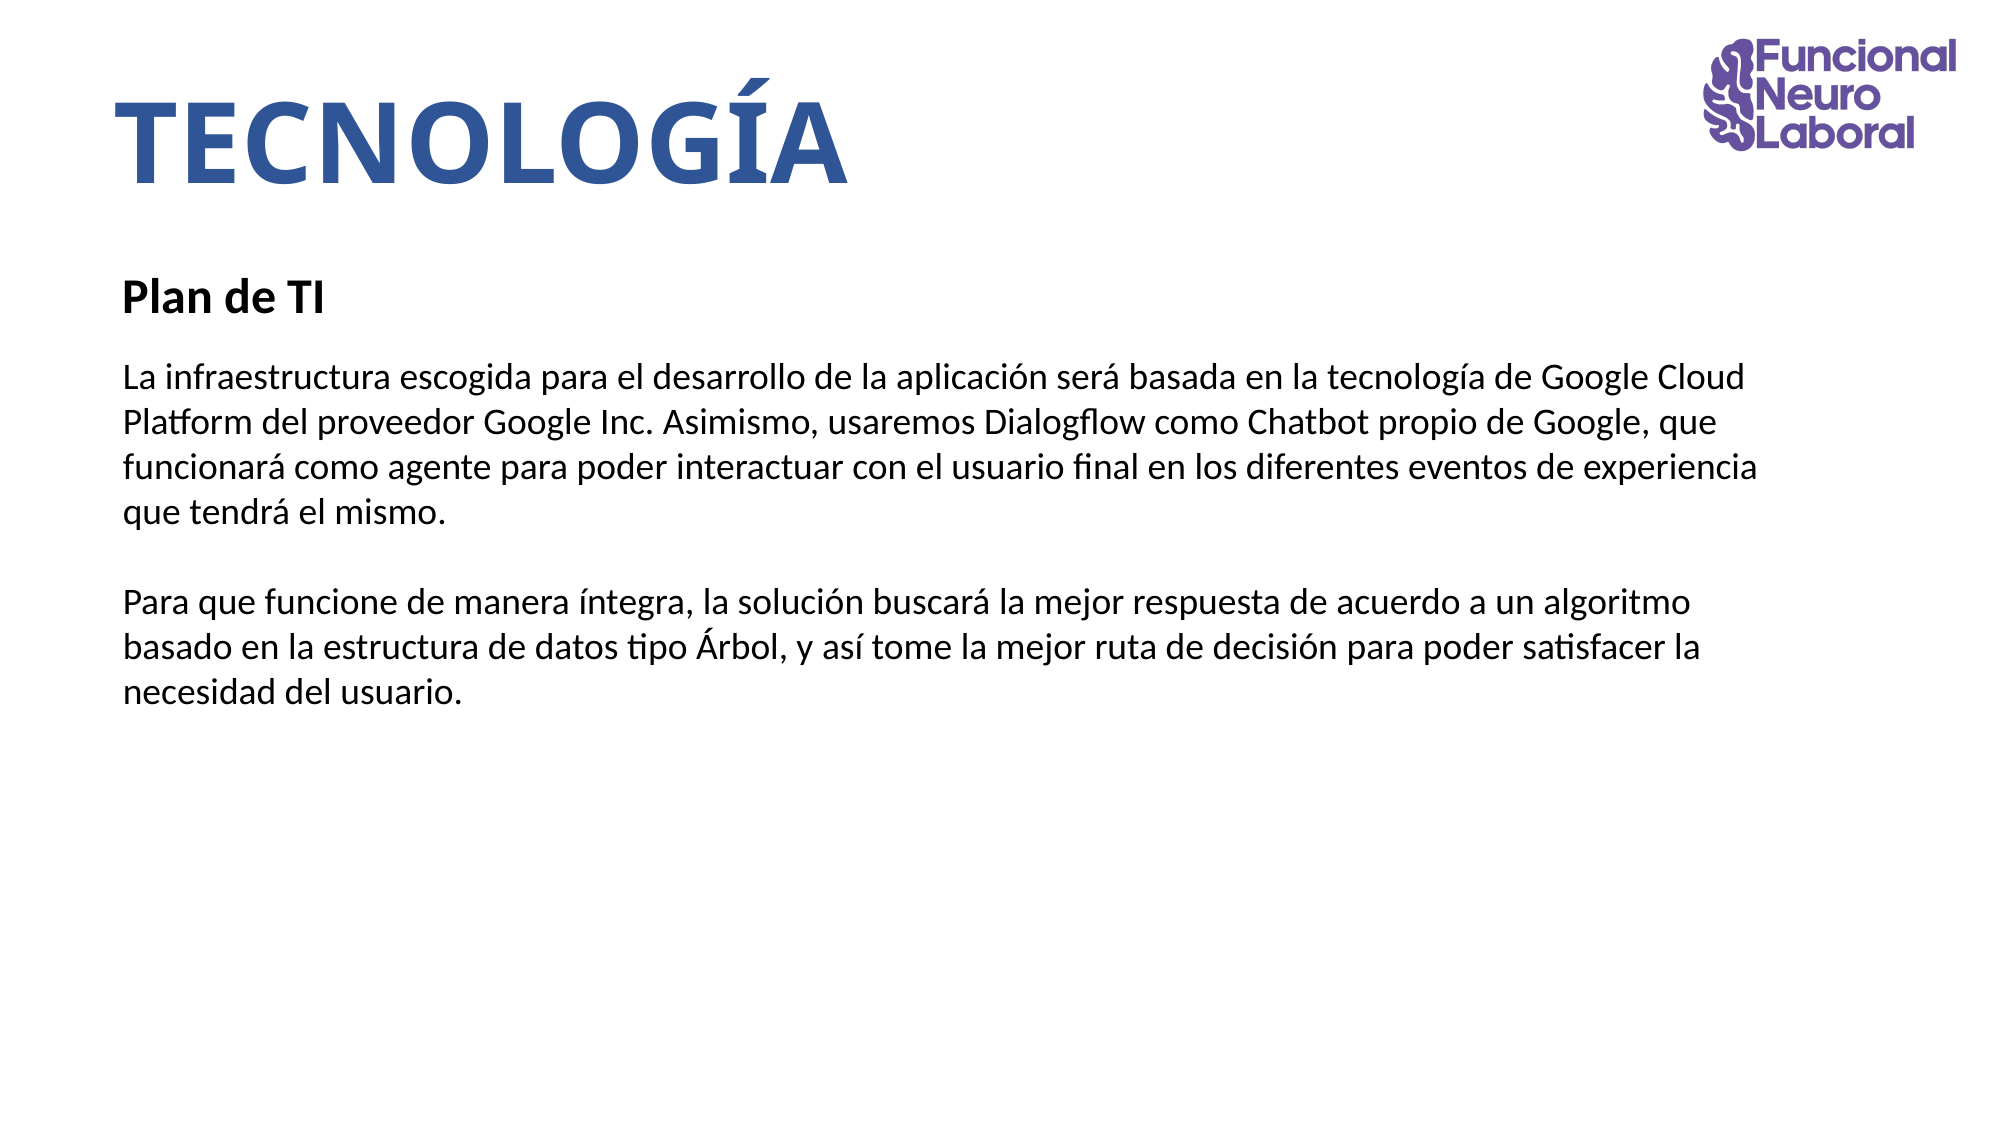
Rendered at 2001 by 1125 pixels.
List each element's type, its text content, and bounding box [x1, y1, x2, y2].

text_box Plan de TI [108, 256, 357, 331]
text_box TECNOLOGÍA [98, 38, 1824, 257]
text_box La infraestructura escogida para el desarrollo de la aplicación será basada en la tecnología de Google Cloud Platform del proveedor Google Inc. Asimismo, usaremos Dialogflow como Chatbot propio de Google, que funcionará como agente para poder interactuar con el usuario final en los diferentes eventos de experiencia que tendrá el mismo. Para que funcione de manera íntegra, la solución buscará la mejor respuesta de acuerdo a un algoritmo basado en la estructura de datos tipo Árbol, y así tome la mejor ruta de decisión para poder satisfacer la necesidad del usuario. [108, 344, 1815, 720]
picture [1667, 0, 1993, 158]
